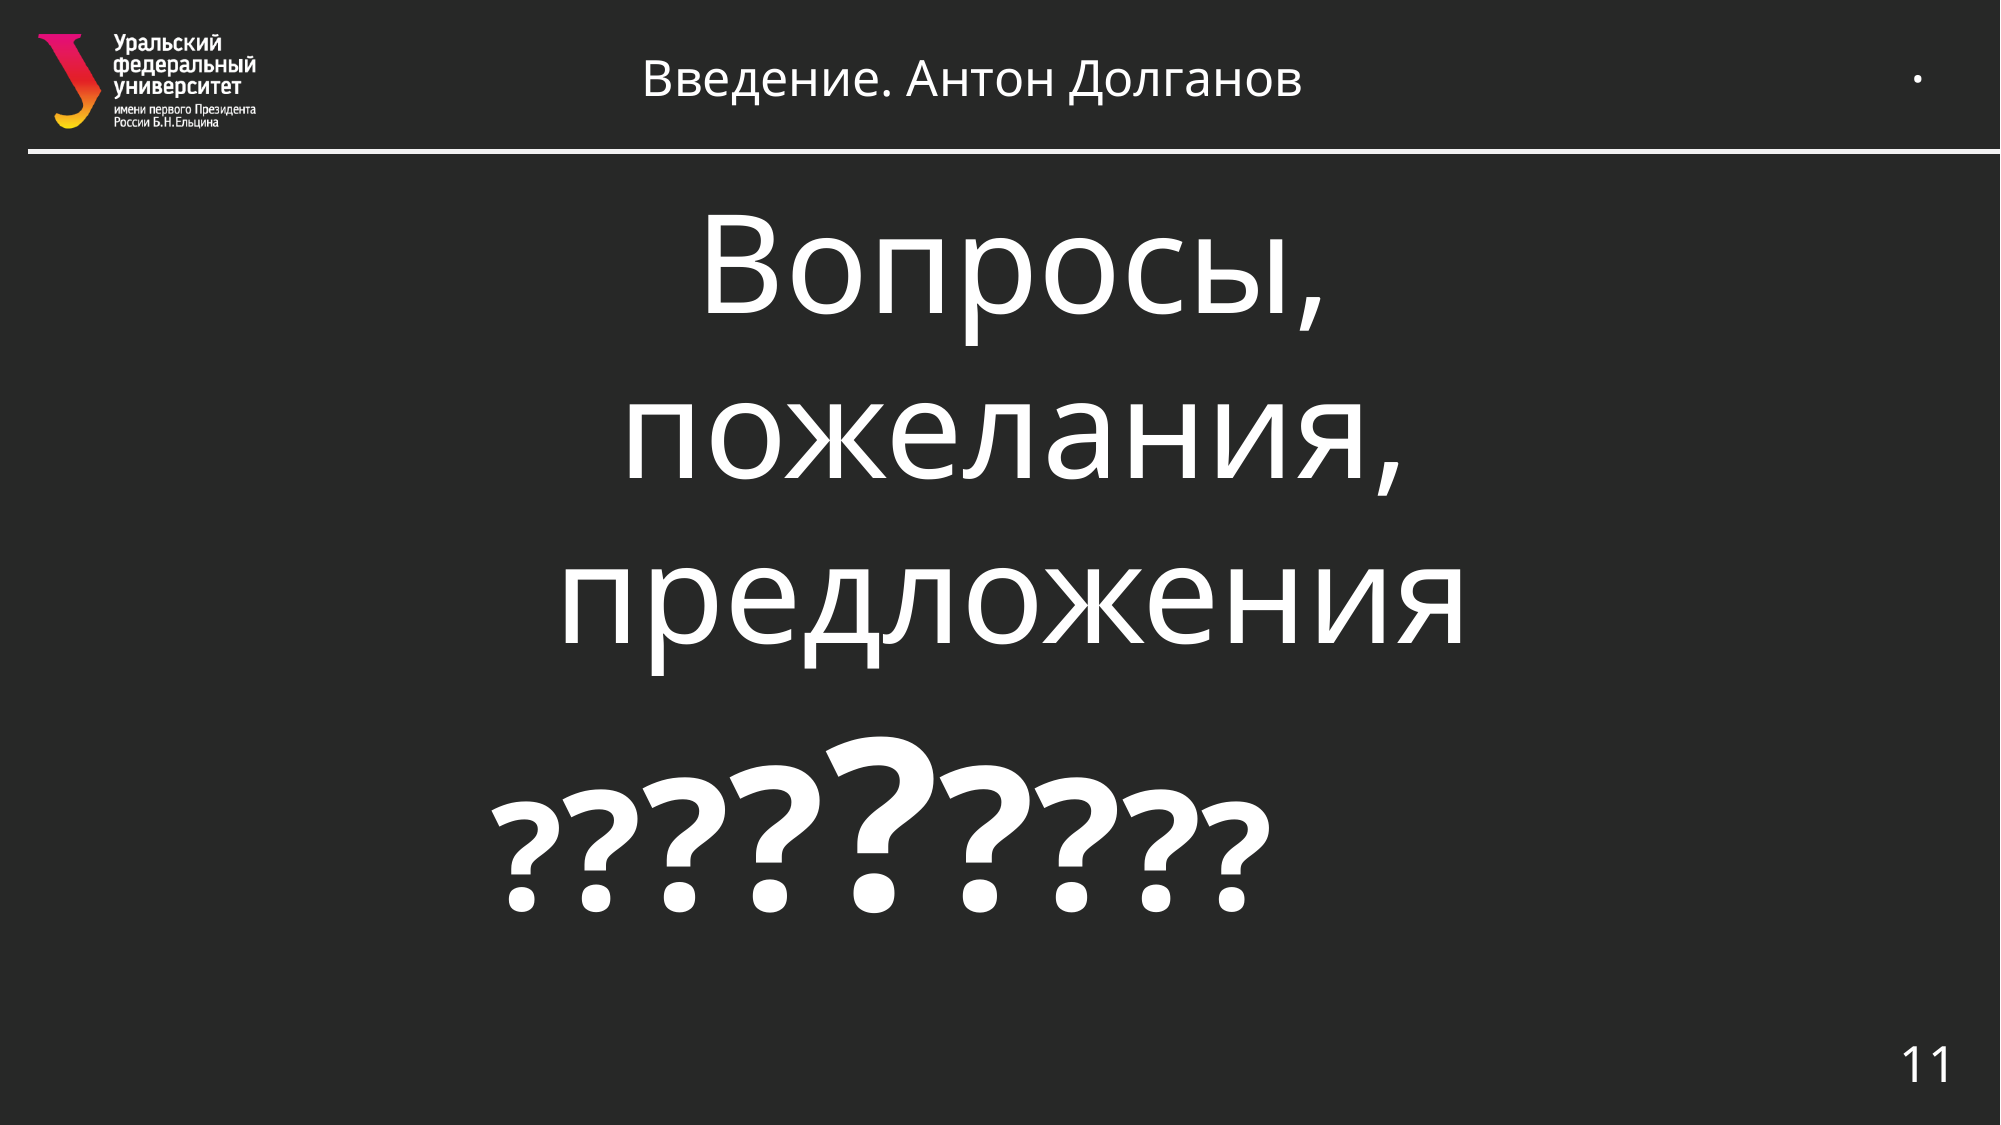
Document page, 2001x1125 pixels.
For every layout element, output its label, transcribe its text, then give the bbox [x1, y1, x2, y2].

text_box ????????? [401, 663, 1599, 967]
text_box . [1895, 16, 1948, 102]
picture [1, 0, 293, 174]
text_box Вопросы, пожелания, предложения [311, 355, 1717, 492]
text_box Введение. Антон Долганов [455, 39, 1490, 113]
slide_number 11 [1815, 1035, 1972, 1098]
